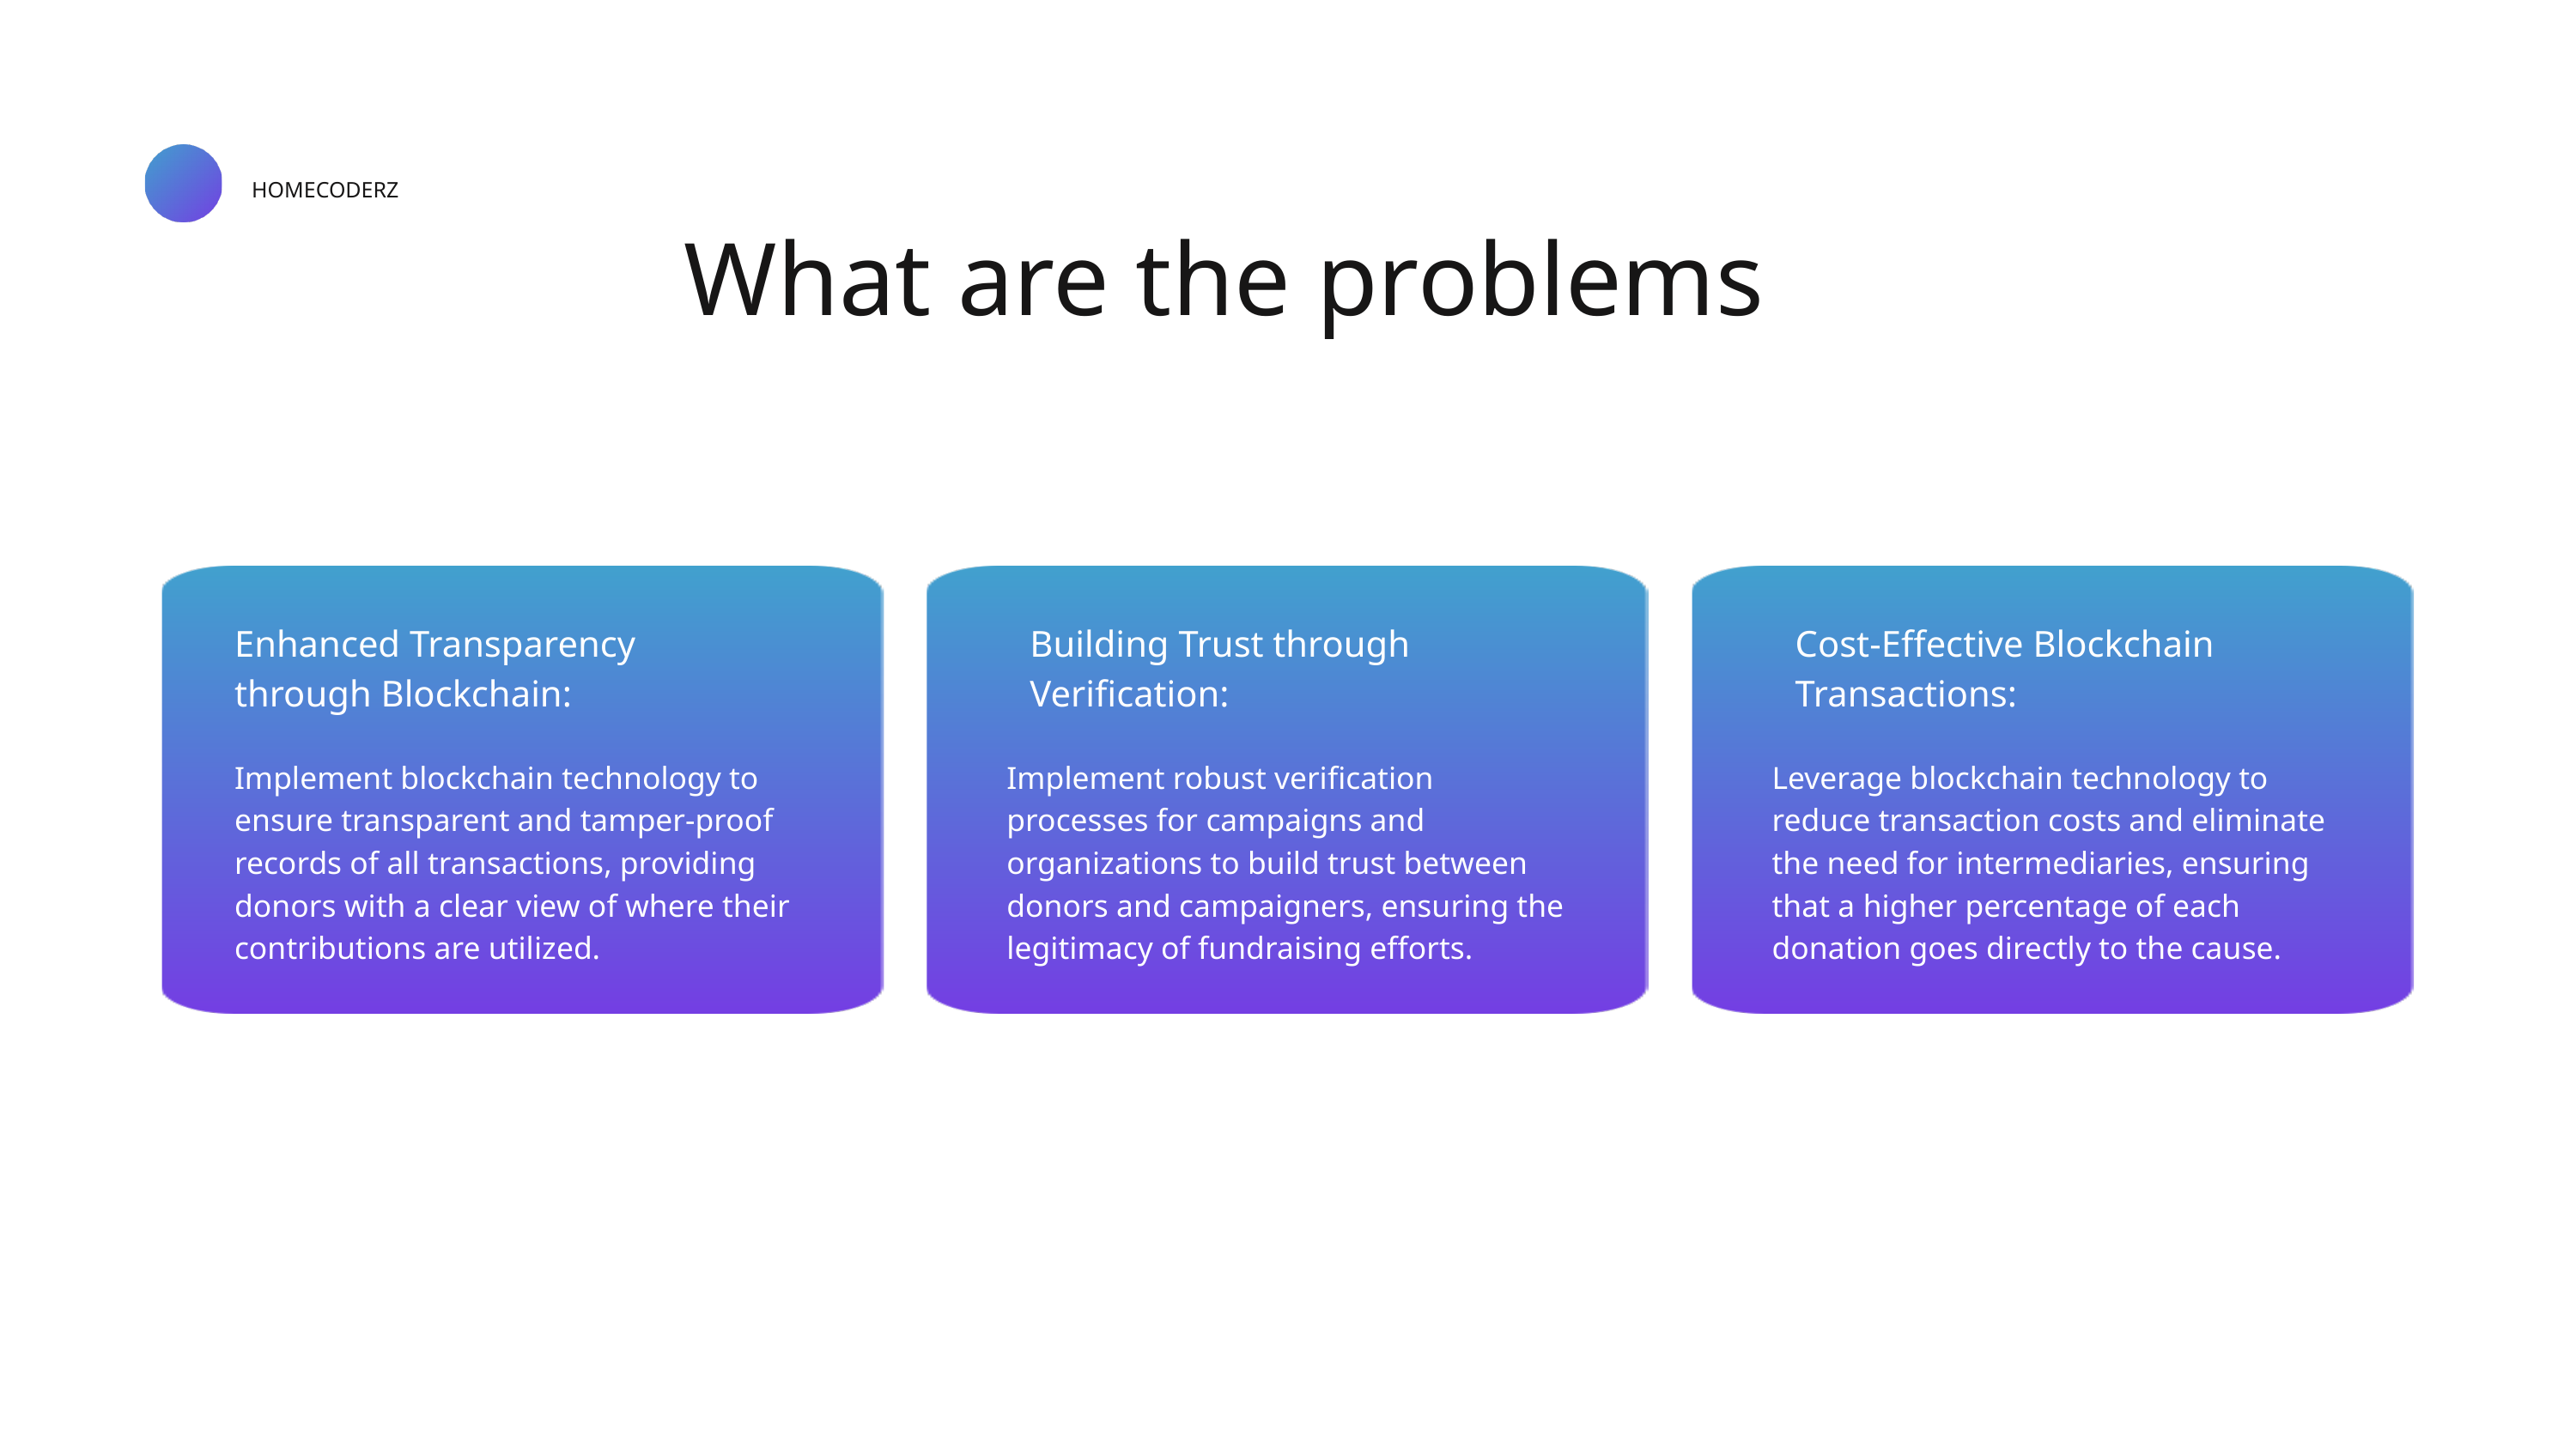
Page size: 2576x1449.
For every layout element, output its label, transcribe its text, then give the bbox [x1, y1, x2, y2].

text_box [144, 144, 222, 222]
text_box Cost-Effective Blockchain Transactions: [1795, 614, 2278, 715]
text_box [161, 566, 884, 1014]
text_box Building Trust through Verification: [1030, 614, 1490, 715]
text_box Enhanced Transparency through Blockchain: [234, 614, 695, 715]
text_box Implement robust verification processes for campaigns and organizations to build trust between donors and campaigners, ensuring the legitimacy of fundraising efforts. [1006, 753, 1570, 1009]
text_box HOMECODERZ [252, 172, 497, 203]
text_box What are the problems [683, 215, 2053, 336]
text_box [1692, 566, 2415, 1014]
text_box [927, 566, 1649, 1014]
text_box Leverage blockchain technology to reduce transaction costs and eliminate the need for intermediaries, ensuring that a higher percentage of each donation goes directly to the cause. [1771, 753, 2373, 1009]
text_box Implement blockchain technology to ensure transparent and tamper-proof records of all transactions, providing donors with a clear view of where their contributions are utilized. [234, 753, 798, 1009]
